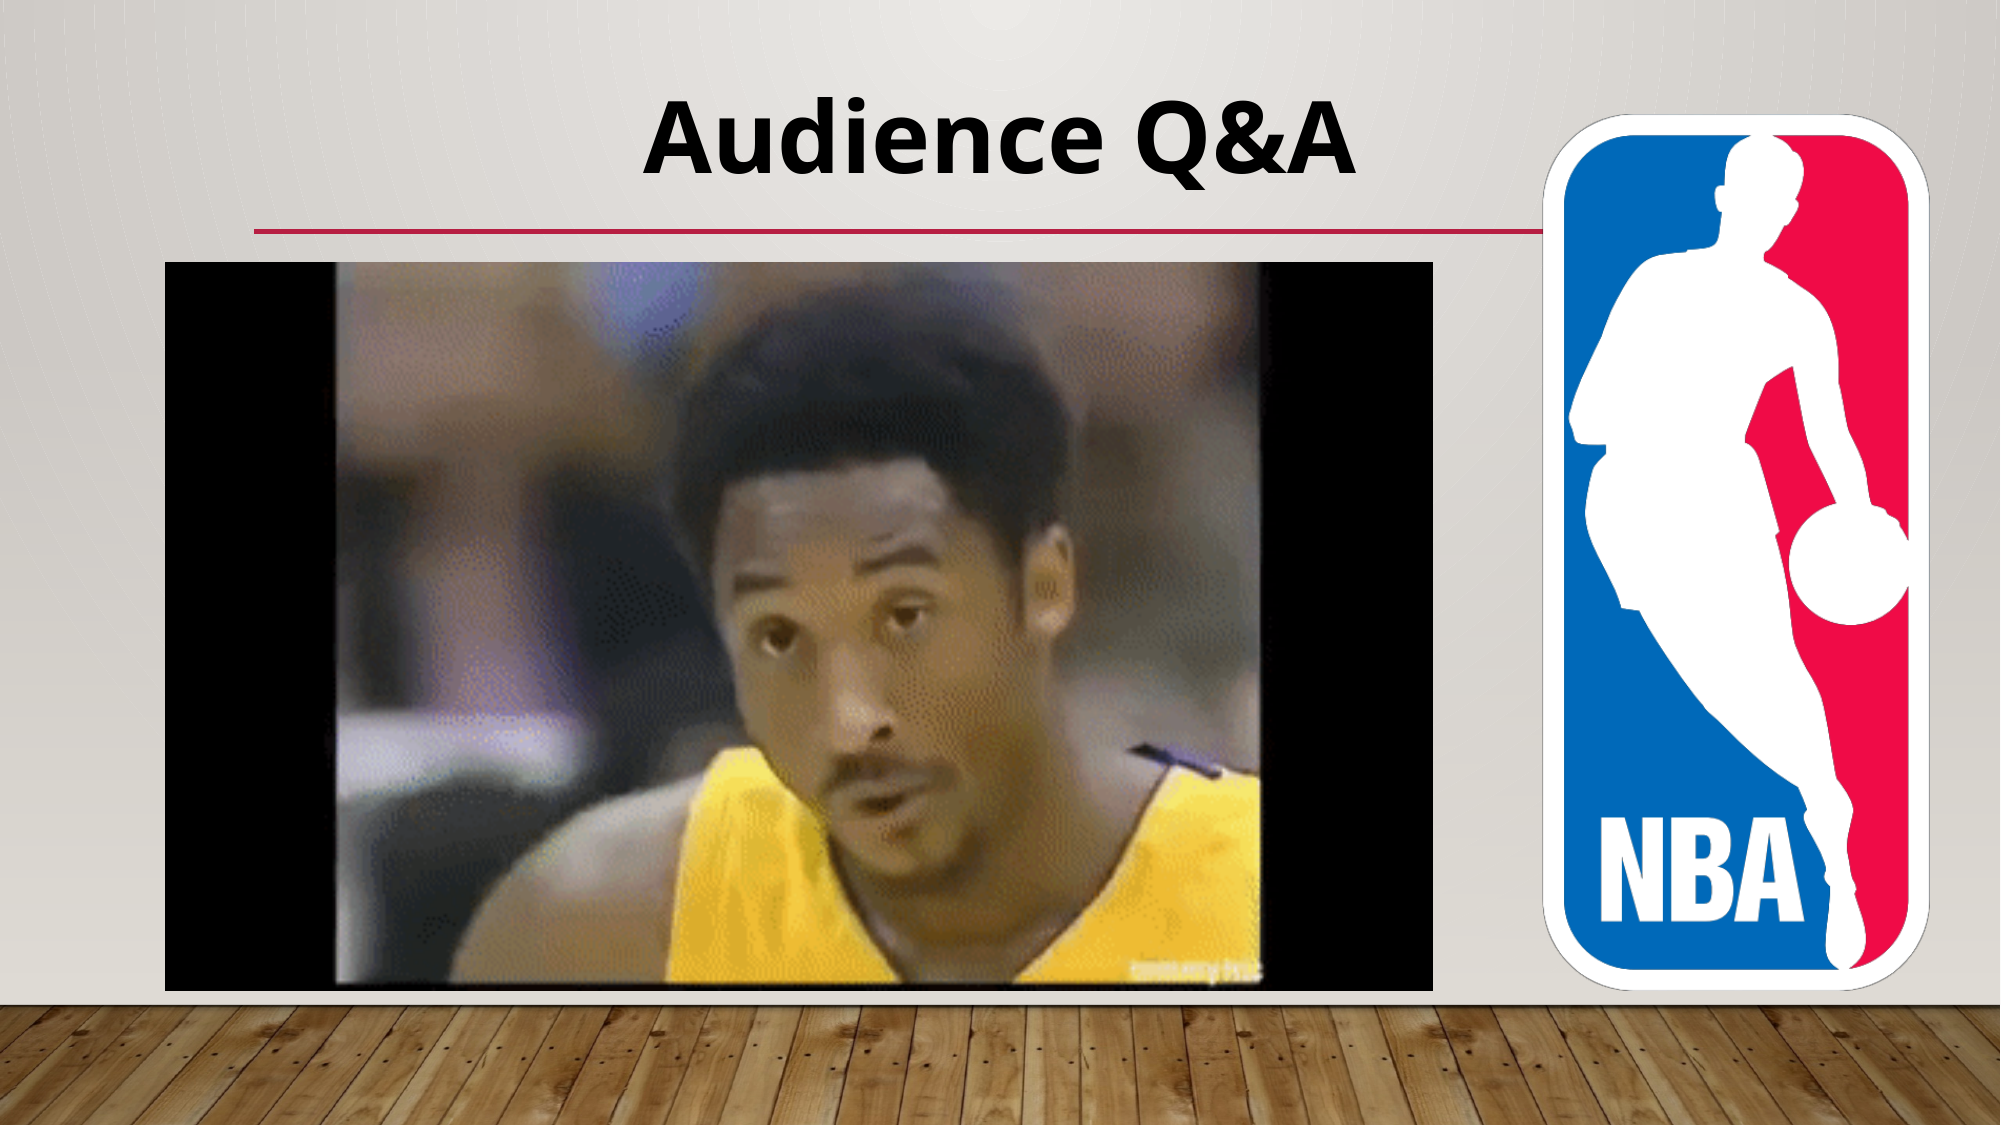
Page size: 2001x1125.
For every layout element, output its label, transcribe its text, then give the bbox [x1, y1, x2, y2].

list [164, 262, 1433, 991]
picture [0, 1005, 2000, 1125]
picture [1541, 113, 1931, 991]
text_box Audience Q&A [340, 66, 1659, 202]
